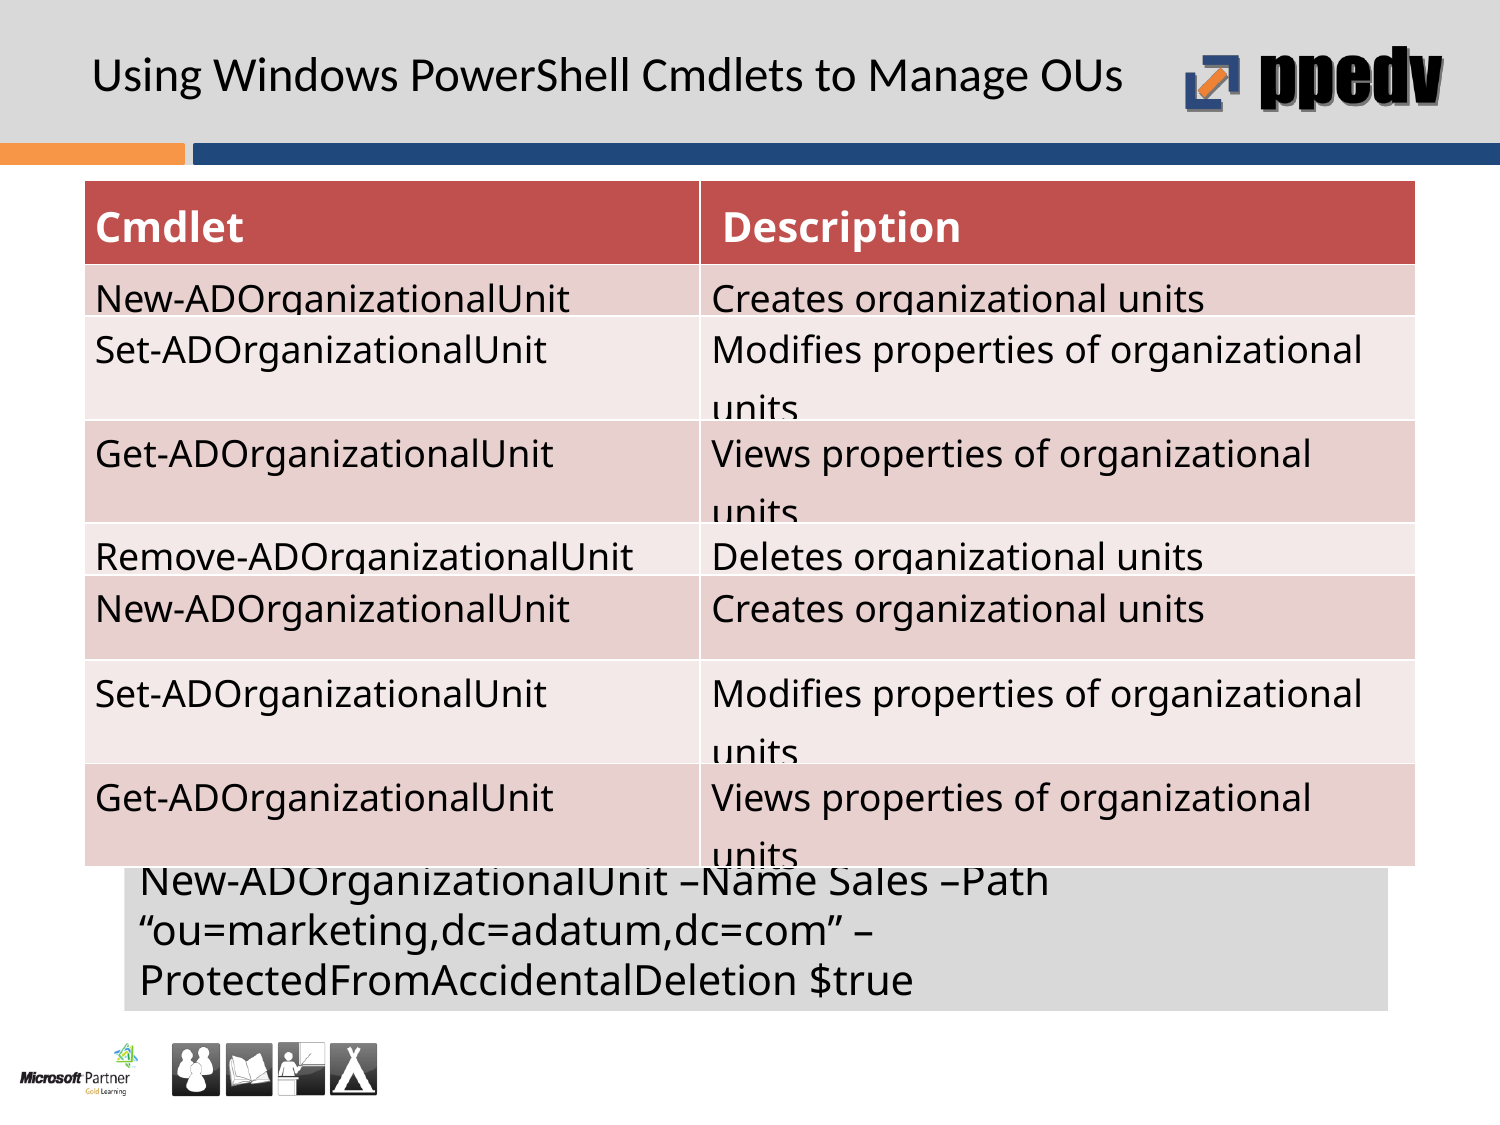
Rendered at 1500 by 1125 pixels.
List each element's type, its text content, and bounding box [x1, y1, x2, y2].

table_cell Get-ADOrganizationalUnit [85, 764, 699, 866]
table_cell Creates organizational units [701, 265, 1415, 315]
text_box New-ADOrganizationalUnit –Name Sales –Path “ou=marketing,dc=adatum,dc=com” –ProtectedFromAccidentalDeletion $true [124, 868, 1388, 1011]
table_cell Modifies properties of organizational units [701, 317, 1415, 419]
table_cell New-ADOrganizationalUnit [85, 576, 699, 659]
table_cell Creates organizational units [701, 576, 1415, 659]
table_cell Modifies properties of organizational units [701, 661, 1415, 763]
table_header Description [701, 181, 1415, 264]
picture [1175, 40, 1465, 123]
table_header Cmdlet [85, 181, 699, 264]
table_cell Deletes organizational units [701, 524, 1415, 574]
table_cell Set-ADOrganizationalUnit [85, 661, 699, 763]
table_cell Views properties of organizational units [701, 421, 1415, 522]
table_cell Set-ADOrganizationalUnit [85, 317, 699, 419]
table_cell New-ADOrganizationalUnit [85, 265, 699, 315]
picture [5, 1023, 396, 1118]
table_cell Views properties of organizational units [701, 764, 1415, 866]
table_cell Remove-ADOrganizationalUnit [85, 524, 699, 574]
table_cell Get-ADOrganizationalUnit [85, 421, 699, 522]
title Using Windows PowerShell Cmdlets to Manage OUs [76, 5, 1140, 138]
